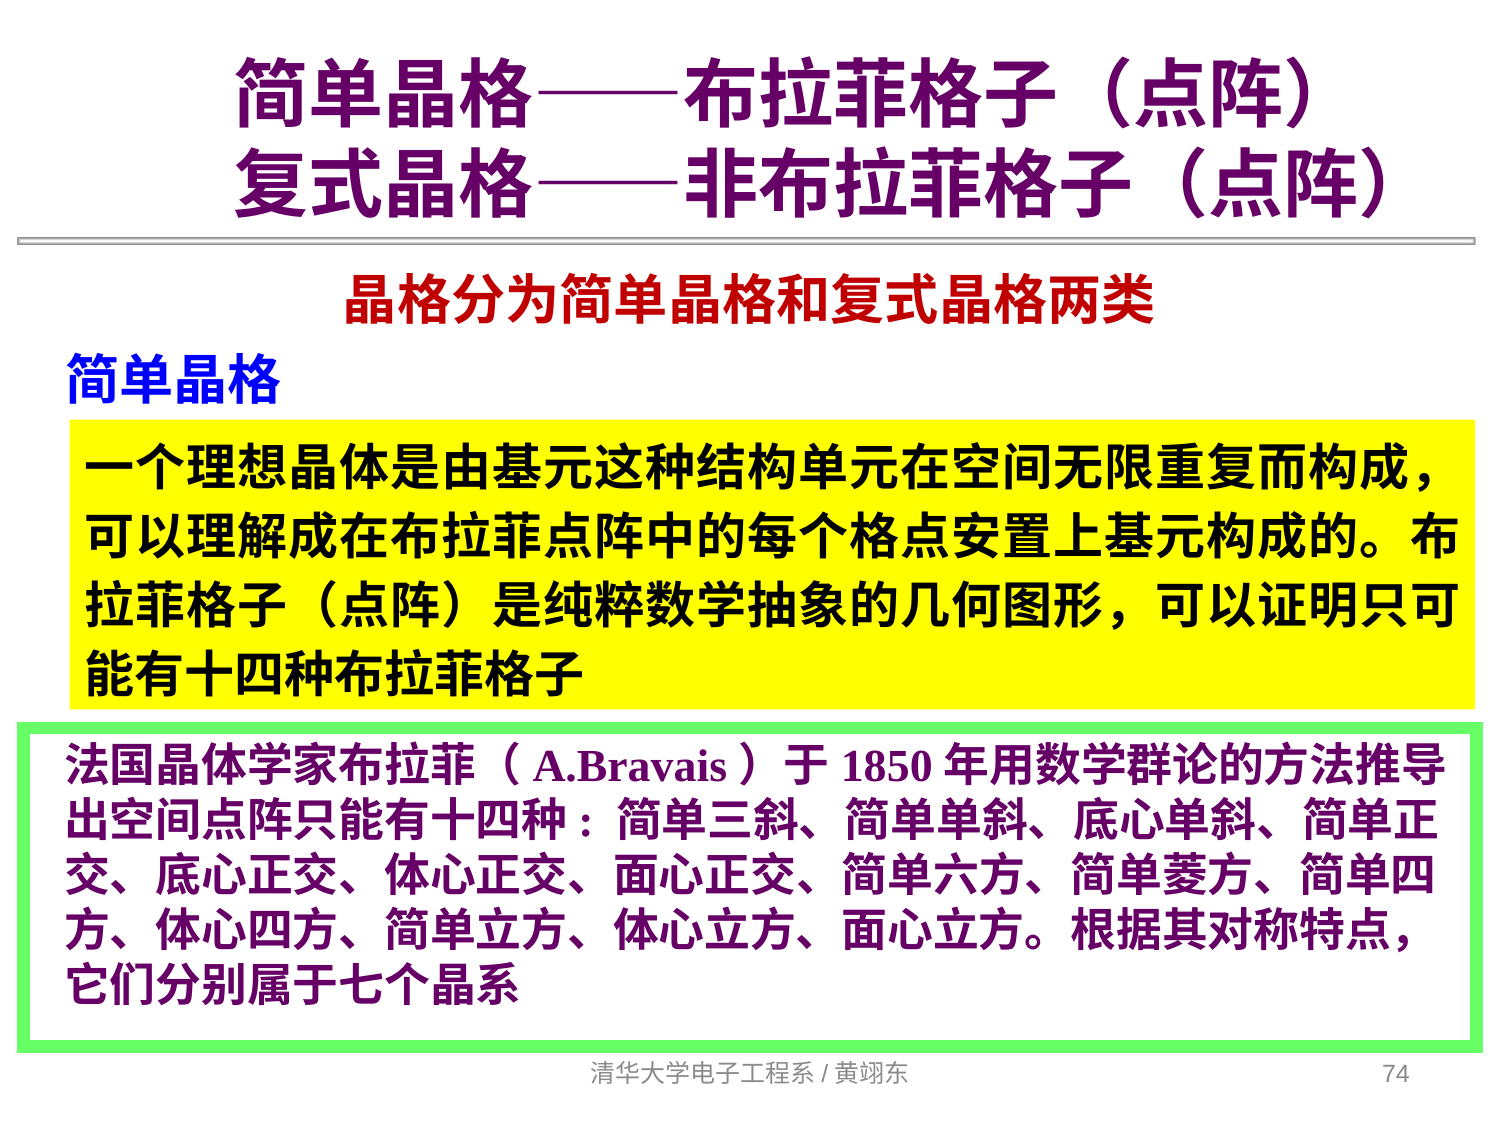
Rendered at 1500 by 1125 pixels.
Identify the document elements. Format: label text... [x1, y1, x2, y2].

text_box 晶格分为简单晶格和复式晶格两类 [282, 273, 1287, 338]
slide_number 74 [1074, 1056, 1425, 1103]
text_box [17, 237, 1476, 245]
text_box 一个理想晶体是由基元这种结构单元在空间无限重复而构成，可以理解成在布拉菲点阵中的每个格点安置上基元构成的。布拉菲格子（点阵）是纯粹数学抽象的几何图形，可以证明只可能有十四种布拉菲格子 [69, 419, 1476, 710]
text_box 简单晶格——布拉菲格子（点阵） 复式晶格——非布拉菲格子（点阵） [218, 11, 1500, 262]
text_box 简单晶格 [50, 338, 298, 418]
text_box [23, 727, 1477, 1047]
footer 清华大学电子工程系/黄翊东 [512, 1056, 988, 1103]
